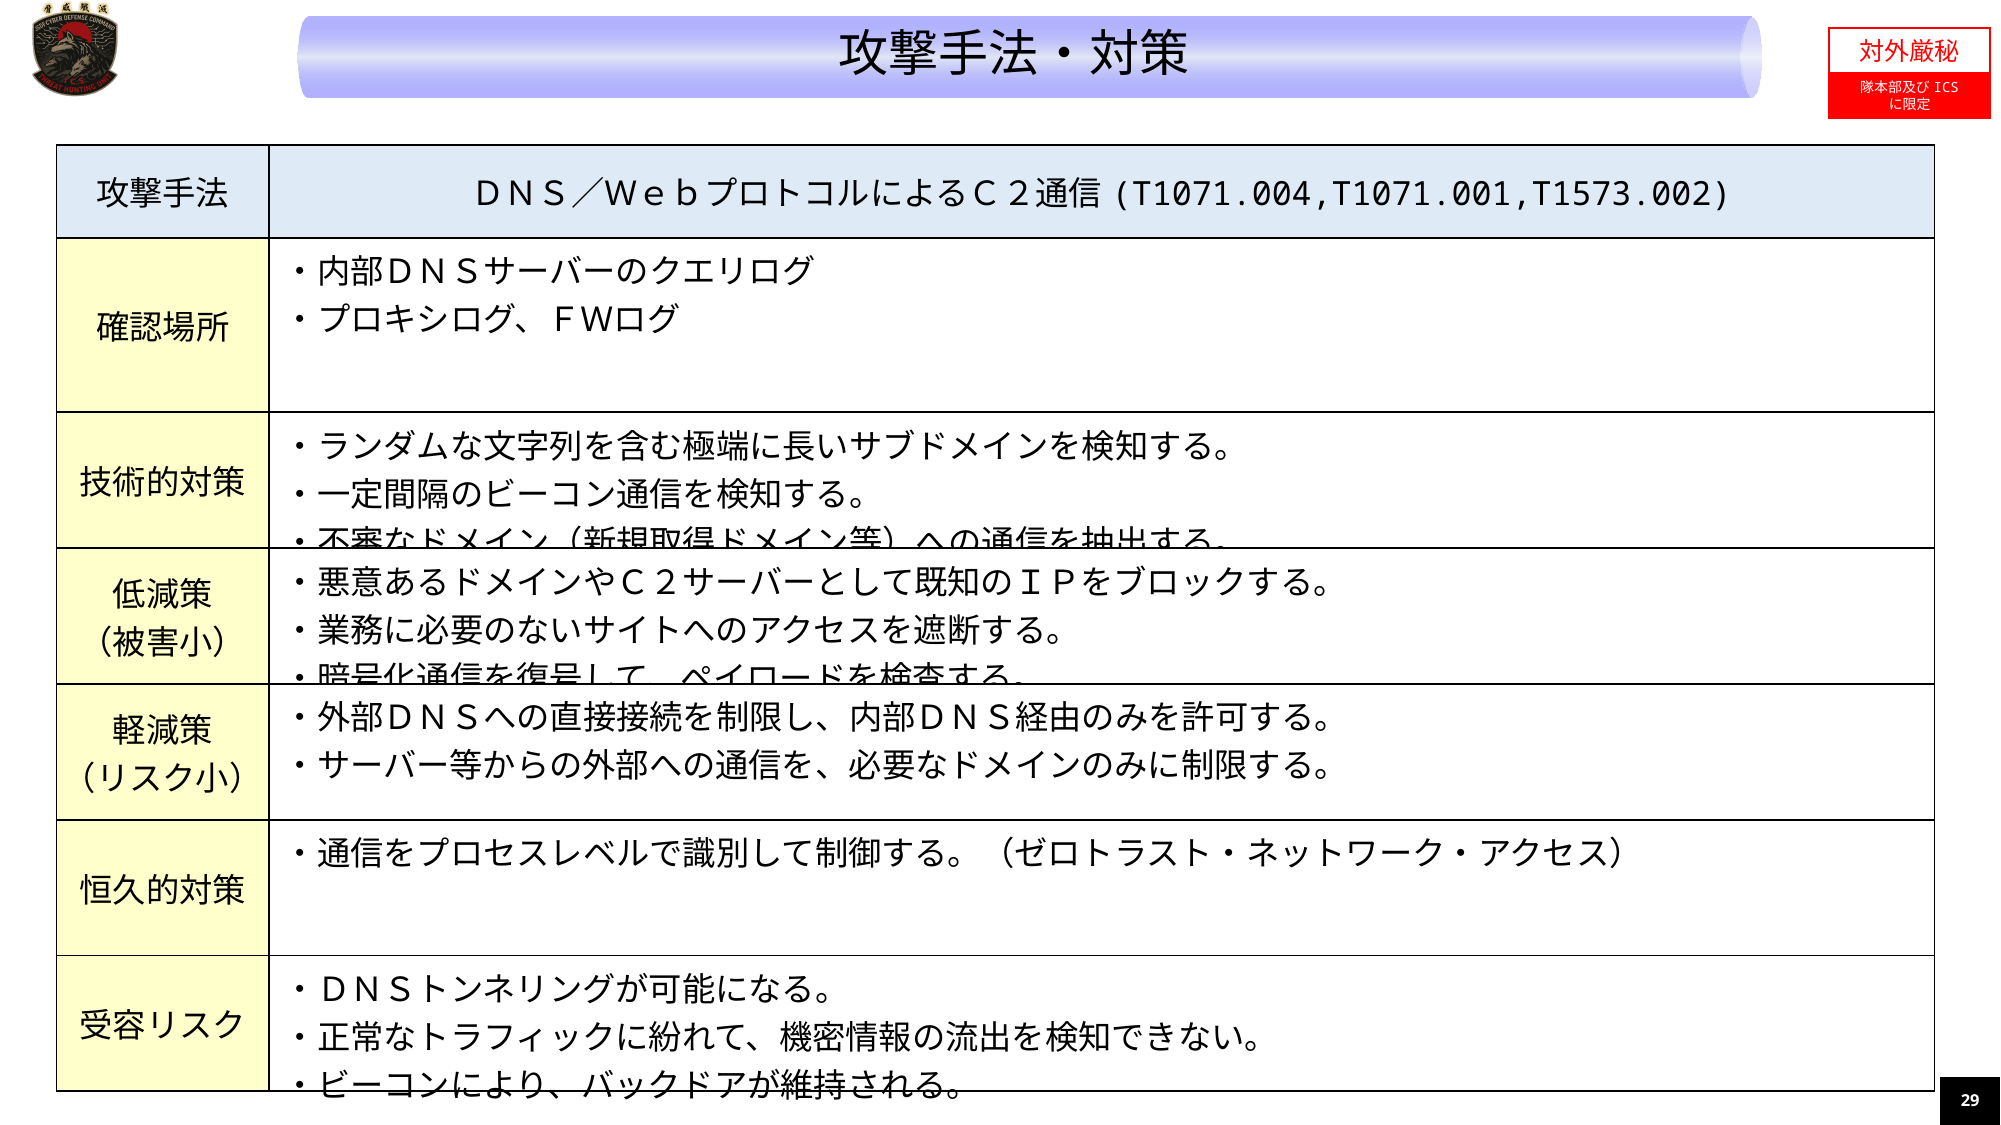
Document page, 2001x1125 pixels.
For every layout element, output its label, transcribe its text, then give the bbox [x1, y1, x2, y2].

table_header 攻撃手法 [57, 146, 268, 237]
table_cell 恒久的対策 [57, 821, 268, 955]
table_header ＤＮＳ／ＷｅｂプロトコルによるＣ２通信(T1071.004,T1071.001,T1573.002) [270, 146, 1934, 237]
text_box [1828, 27, 1991, 118]
table_cell 軽減策 （リスク小） [57, 685, 268, 819]
table_cell 確認場所 [57, 239, 268, 411]
table_cell ・内部ＤＮＳサーバーのクエリログ ・プロキシログ、ＦＷログ [270, 239, 1934, 411]
table_cell 低減策 （被害小） [57, 549, 268, 683]
table_cell ・ＤＮＳトンネリングが可能になる。 ・正常なトラフィックに紛れて、機密情報の流出を検知できない。 ・ビーコンにより、バックドアが維持される。 [270, 956, 1934, 1090]
table_cell ・悪意あるドメインやＣ２サーバーとして既知のＩＰをブロックする。 ・業務に必要のないサイトへのアクセスを遮断する。 ・暗号化通信を復号して、ペイロードを検査する。 [270, 549, 1934, 683]
table_cell ・通信をプロセスレベルで識別して制御する。（ゼロトラスト・ネットワーク・アクセス） [270, 821, 1934, 955]
table_cell 技術的対策 [57, 413, 268, 547]
text_box 攻撃手法・対策 [301, 20, 1727, 90]
table_cell ・外部ＤＮＳへの直接接続を制限し、内部ＤＮＳ経由のみを許可する。 ・サーバー等からの外部への通信を、必要なドメインのみに制限する。 [270, 685, 1934, 819]
table_cell 受容リスク [57, 956, 268, 1090]
picture [26, 0, 125, 98]
table_cell ・ランダムな文字列を含む極端に長いサブドメインを検知する。 ・一定間隔のビーコン通信を検知する。 ・不審なドメイン（新規取得ドメイン等）への通信を抽出する。 [270, 413, 1934, 547]
